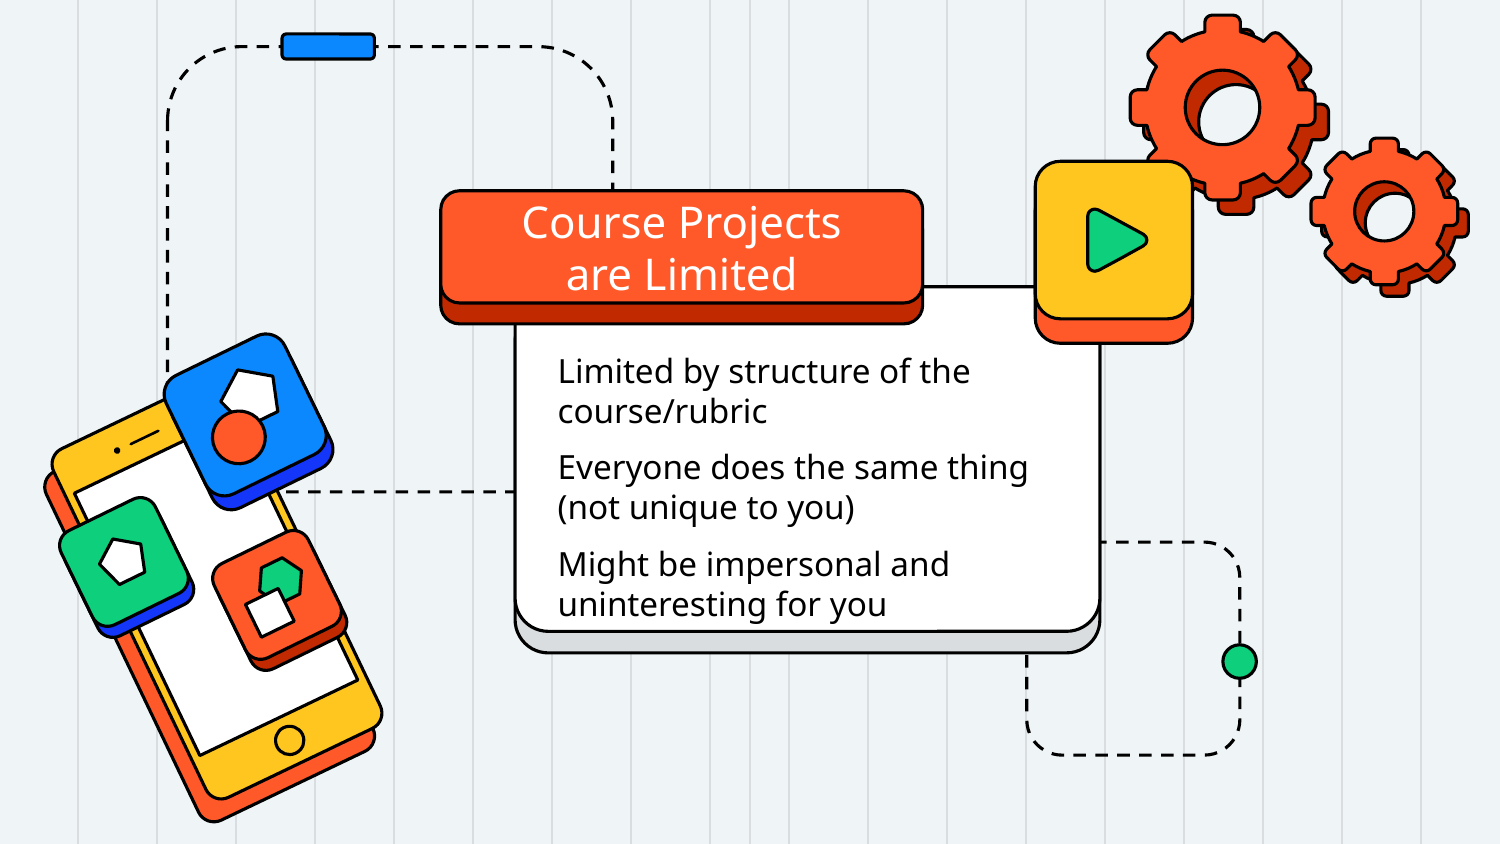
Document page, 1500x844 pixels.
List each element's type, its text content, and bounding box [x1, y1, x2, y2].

subtitle Limited by structure of the course/rubric Everyone does the same thing (not unique to you) Might be impersonal and uninteresting for you [542, 335, 1089, 610]
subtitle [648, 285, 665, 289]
title Course Projects are Limited [487, 208, 877, 285]
